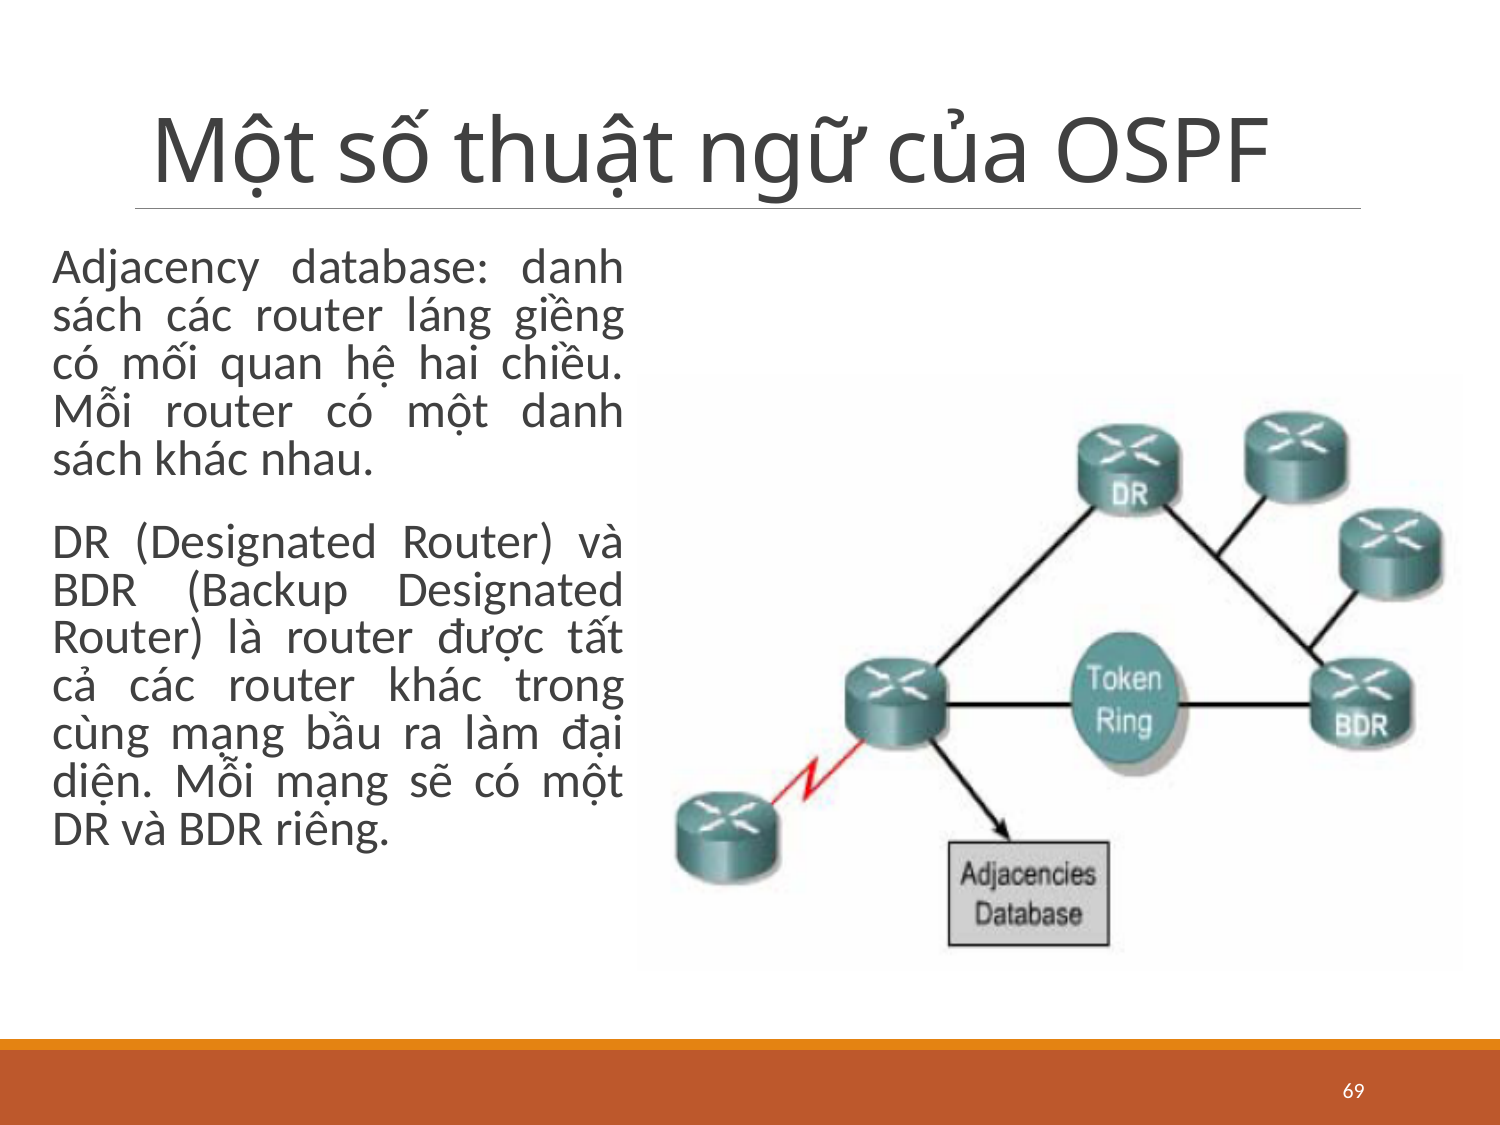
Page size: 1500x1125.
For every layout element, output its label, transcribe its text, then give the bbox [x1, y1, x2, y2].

picture [636, 374, 1463, 976]
title Một số thuật ngữ của OSPF [135, 47, 1373, 209]
slide_number 69 [1218, 1059, 1380, 1120]
list Adjacency database: danh sách các router láng giềng có mối quan hệ hai chiều. Mỗi router có một danh sách khác nhau. DR (Designated Router) và BDR (Backup Designated Router) là router được tất cả các router khác trong cùng mạng bầu ra làm đại diện. Mỗi mạng sẽ có một DR và BDR riêng. [37, 237, 625, 975]
